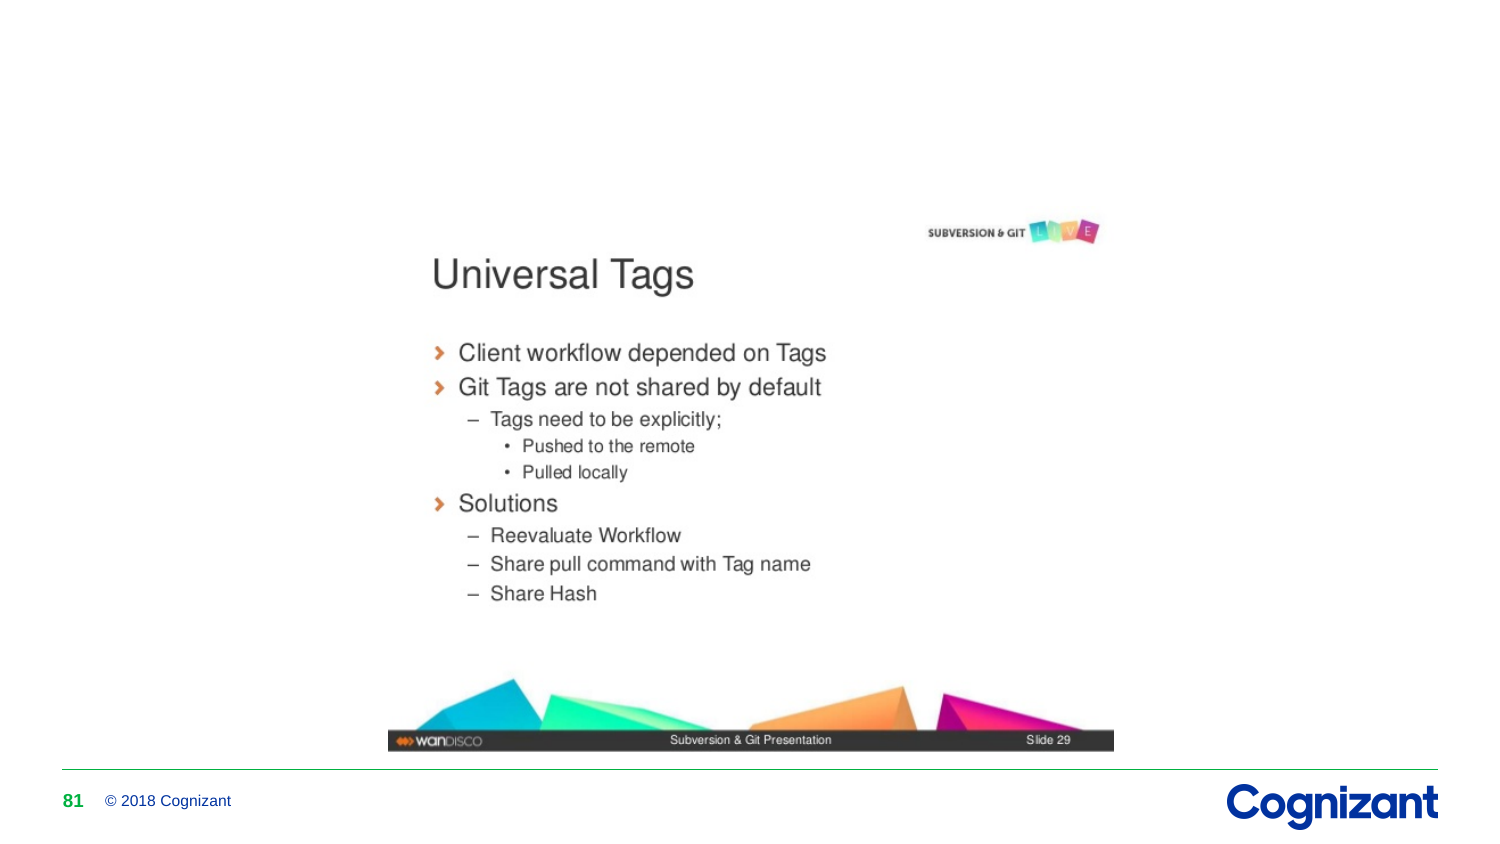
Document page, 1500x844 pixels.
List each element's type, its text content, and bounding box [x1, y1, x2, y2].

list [388, 207, 1114, 752]
slide_number 81 [63, 787, 101, 813]
picture [1227, 784, 1438, 830]
footer © 2018 Cognizant [105, 787, 855, 813]
